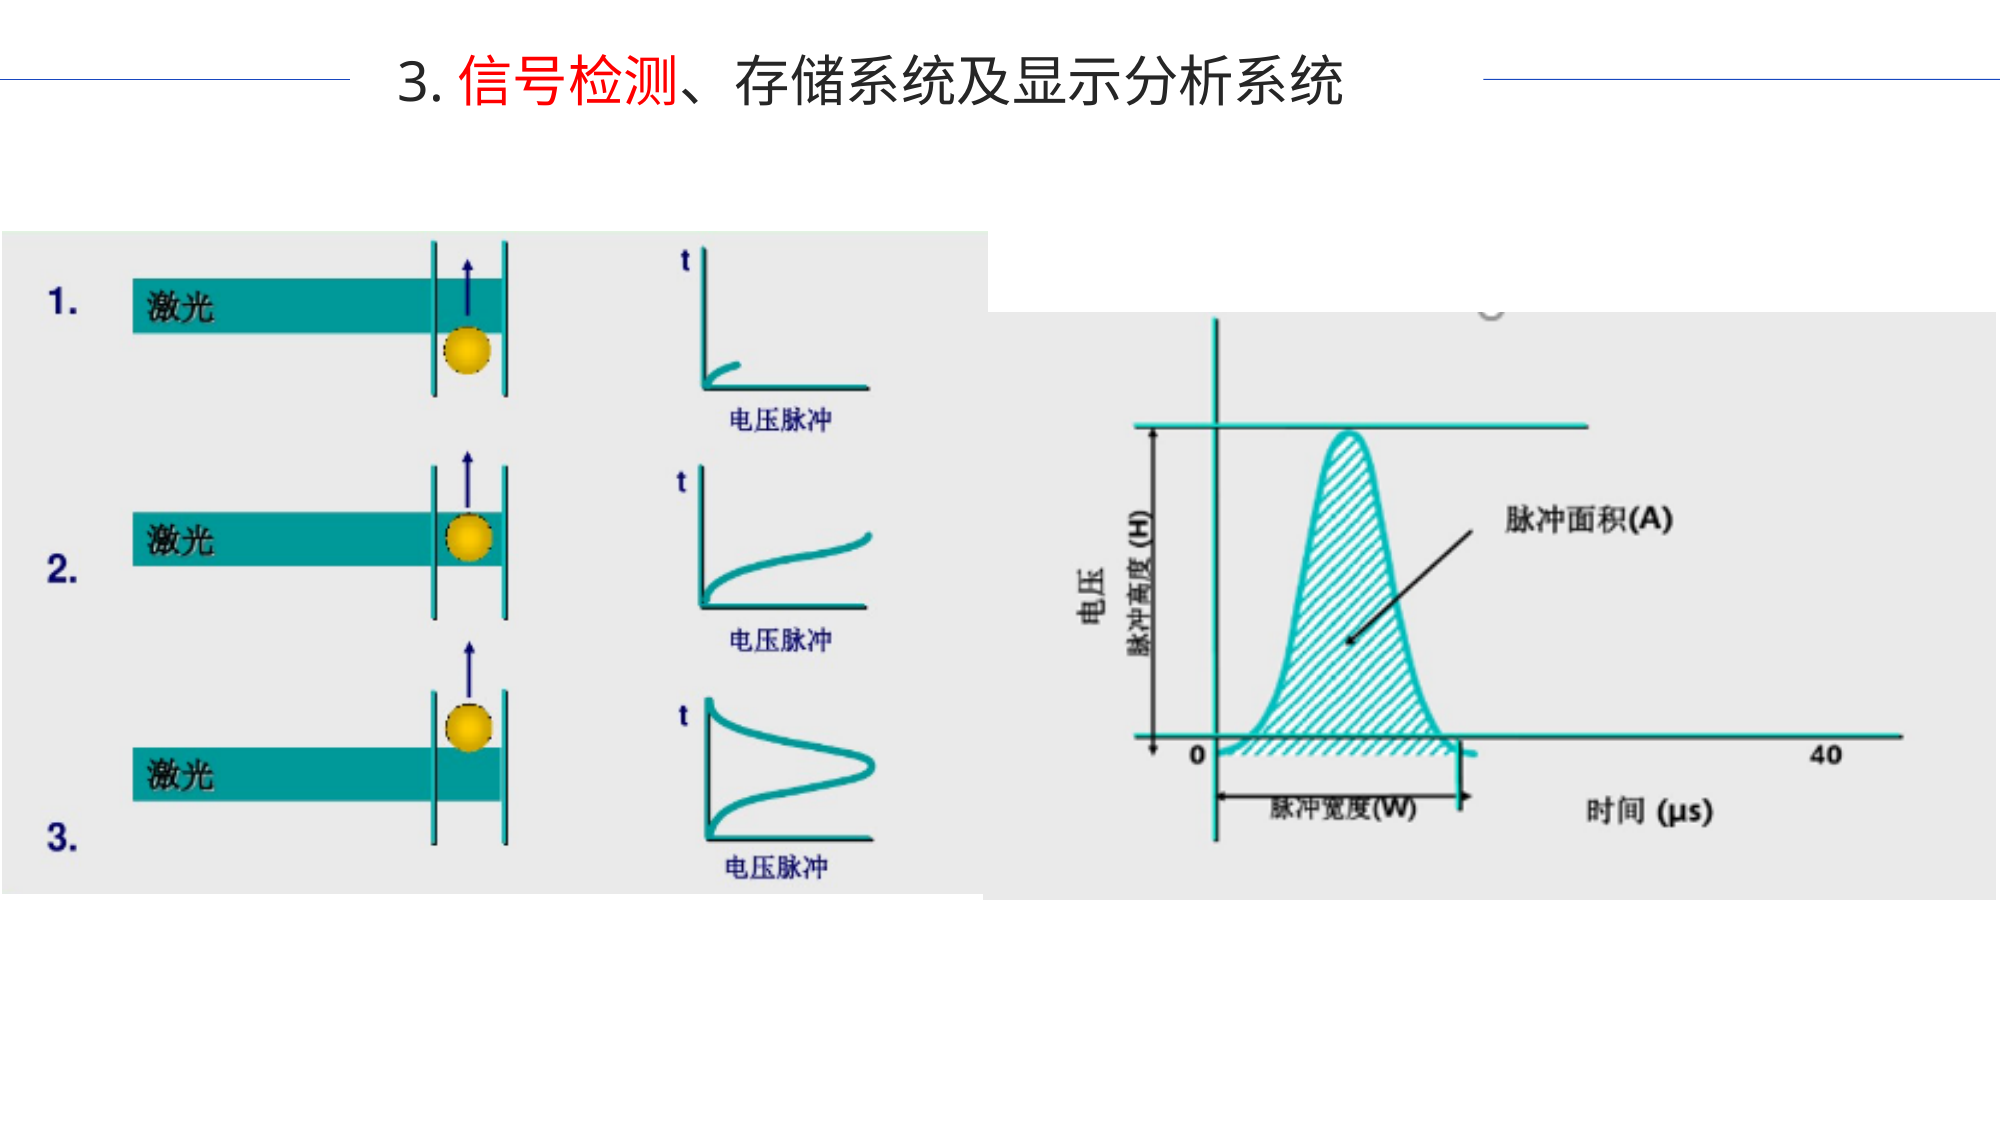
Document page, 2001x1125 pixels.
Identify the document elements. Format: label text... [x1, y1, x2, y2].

picture [2, 231, 1996, 900]
text_box 3.信号检测、存储系统及显示分析系统 [382, 38, 1617, 120]
